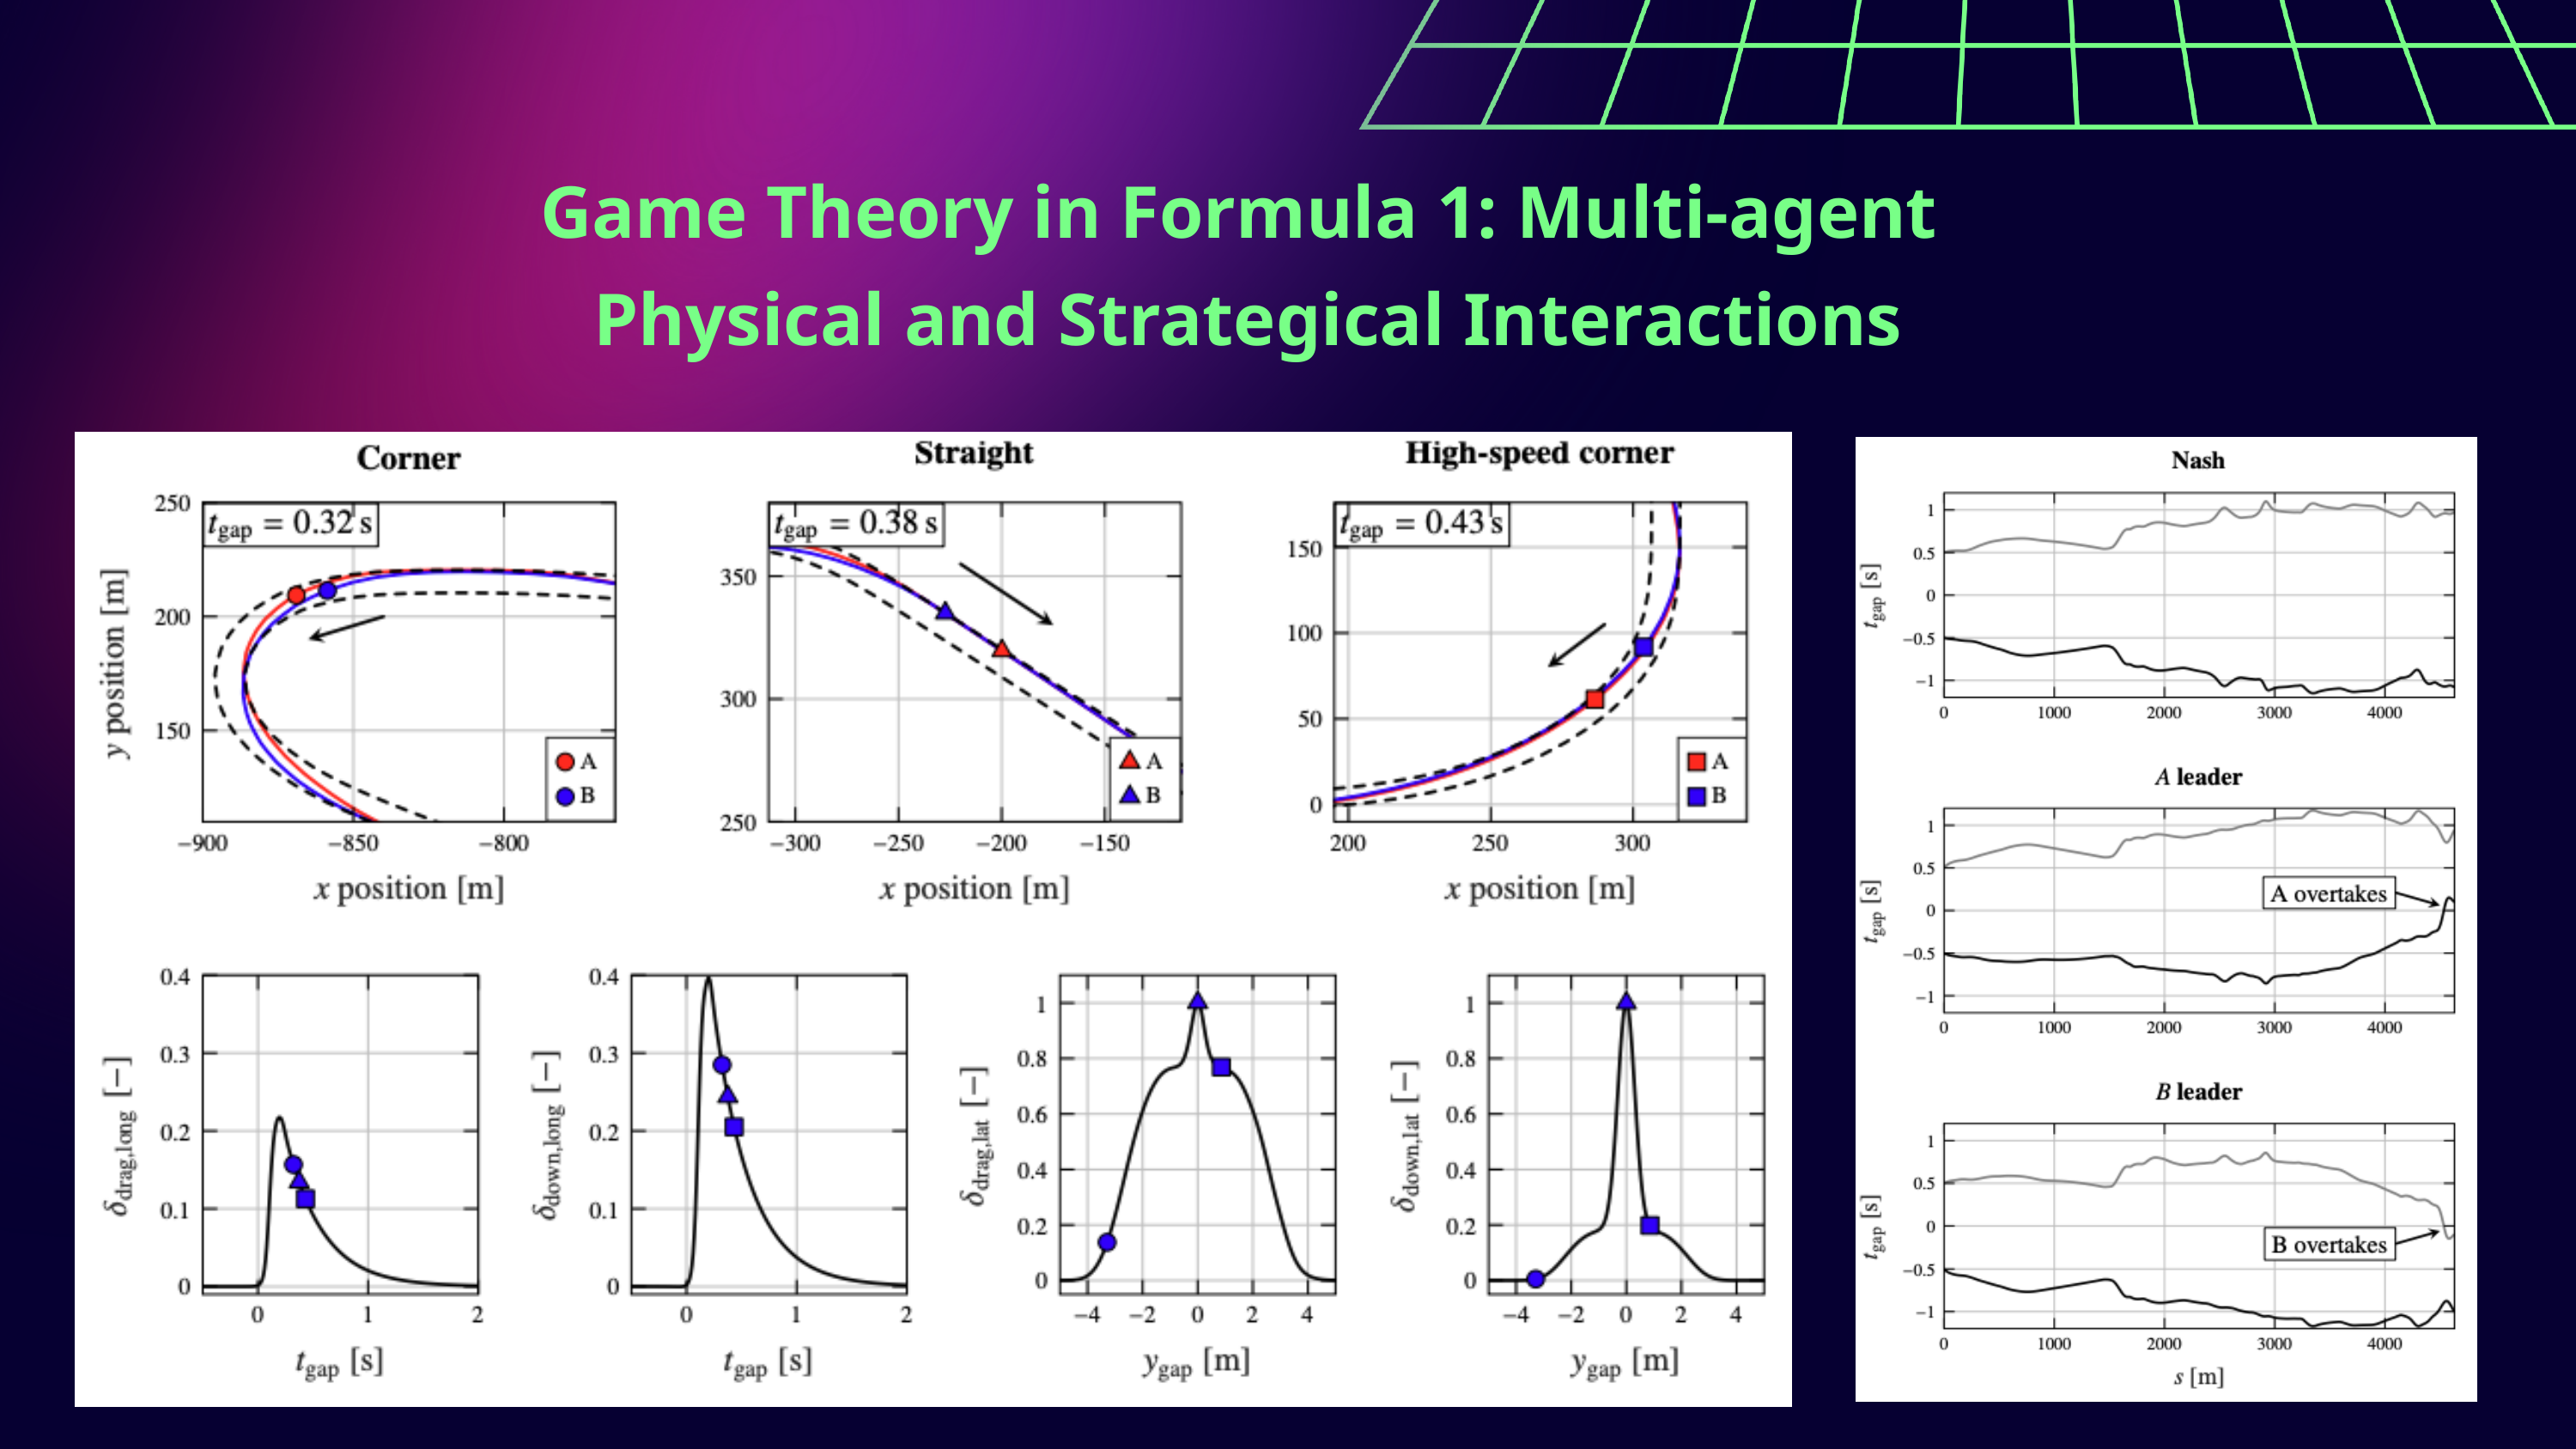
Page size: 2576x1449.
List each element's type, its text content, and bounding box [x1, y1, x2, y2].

picture [75, 432, 1793, 1407]
text_box [1856, 0, 2576, 130]
picture [1856, 437, 2477, 1402]
text_box [0, 0, 1856, 1243]
text_box Game Theory in Formula 1: Multi-agent Physical and Strategical Interactions [232, 144, 2266, 360]
